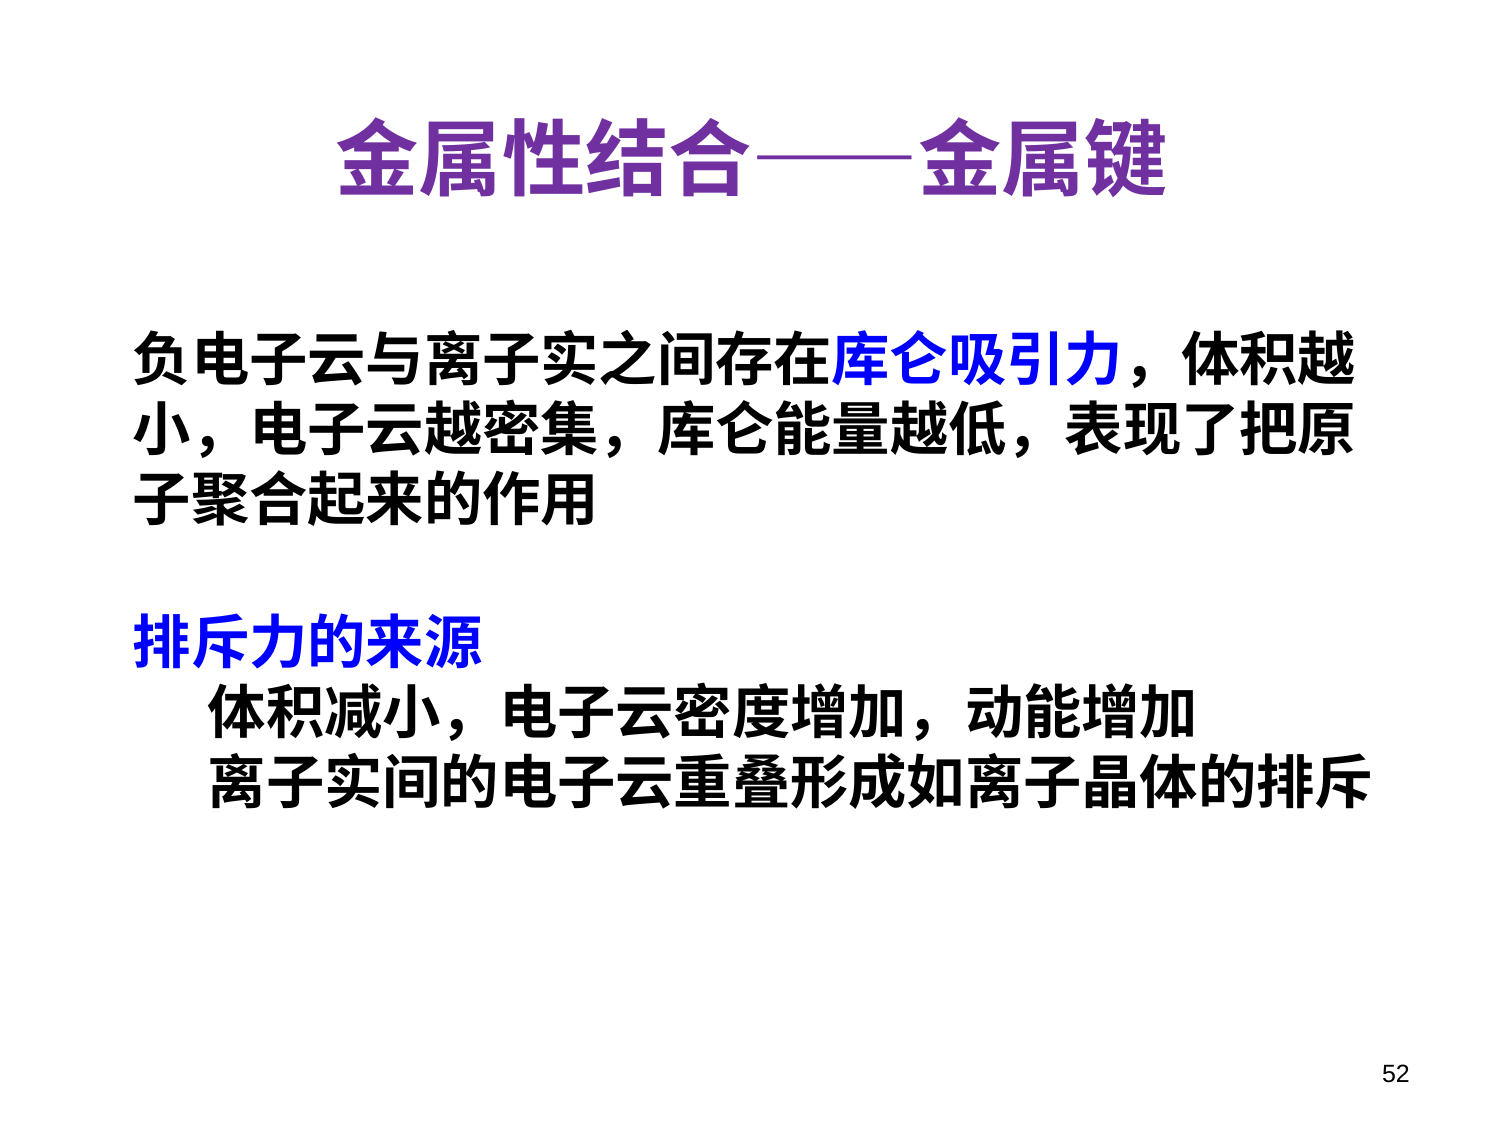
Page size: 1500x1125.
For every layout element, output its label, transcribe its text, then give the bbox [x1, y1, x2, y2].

text_box 金属性结合——金属键 [176, 31, 1327, 282]
text_box 负电子云与离子实之间存在库仑吸引力，体积越小，电子云越密集，库仑能量越低，表现了把原子聚合起来的作用 [118, 314, 1383, 540]
text_box 排斥力的来源 体积减小，电子云密度增加，动能增加 离子实间的电子云重叠形成如离子晶体的排斥 [118, 597, 1400, 823]
slide_number 52 [1074, 1042, 1425, 1103]
